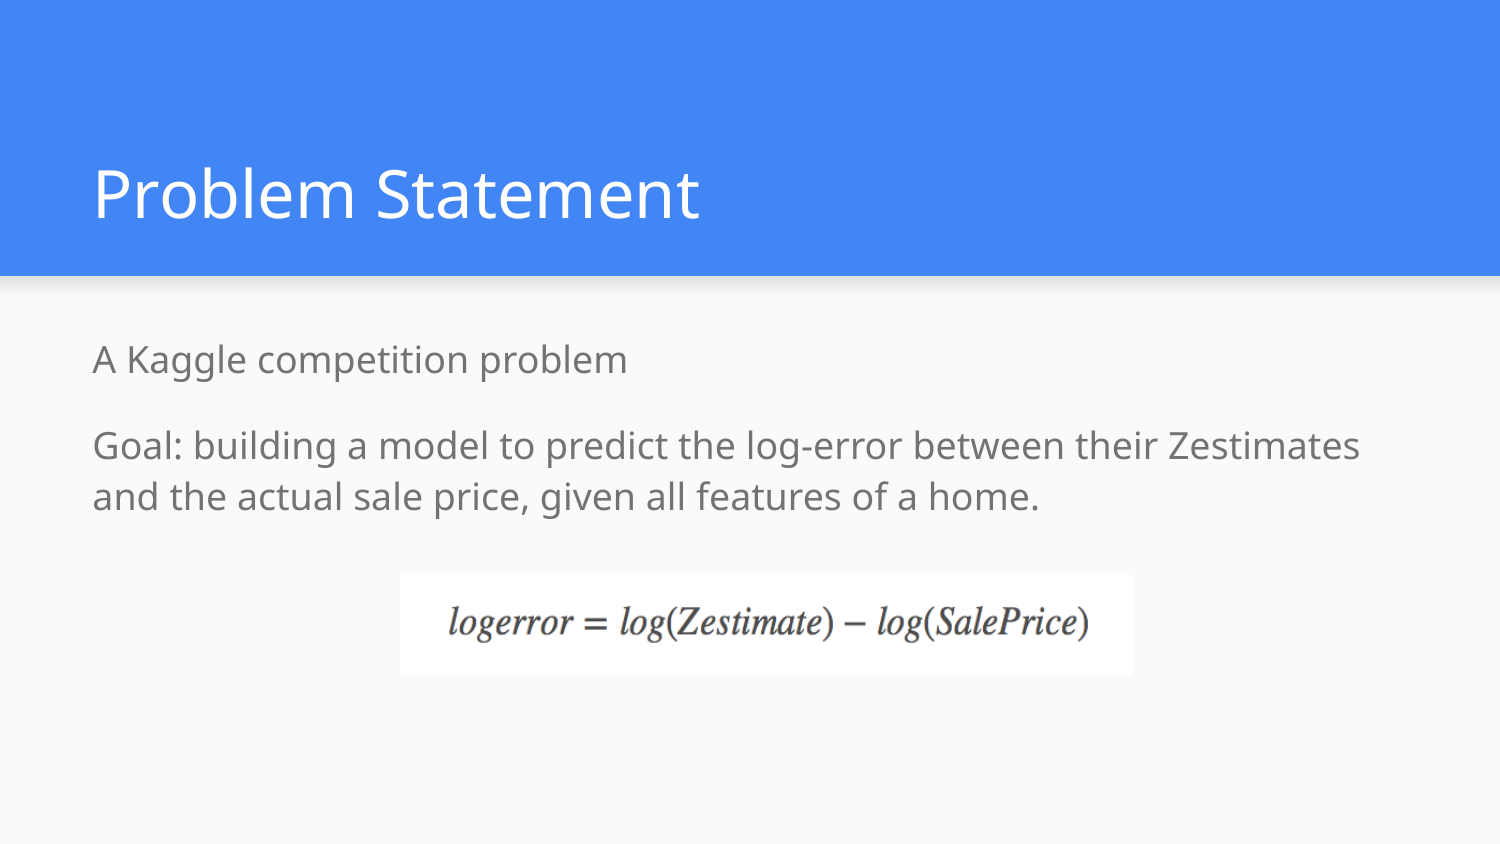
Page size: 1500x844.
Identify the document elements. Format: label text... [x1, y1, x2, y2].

picture [399, 574, 1133, 675]
list A Kaggle competition problem Goal: building a model to predict the log-error between their Zestimates and the actual sale price, given all features of a home. [77, 314, 1427, 558]
title Problem Statement and Data Description Problem Statement and Data Description Problem Statement and Data Description Problem Statement and Data Description Problem Statement [77, 121, 1427, 248]
